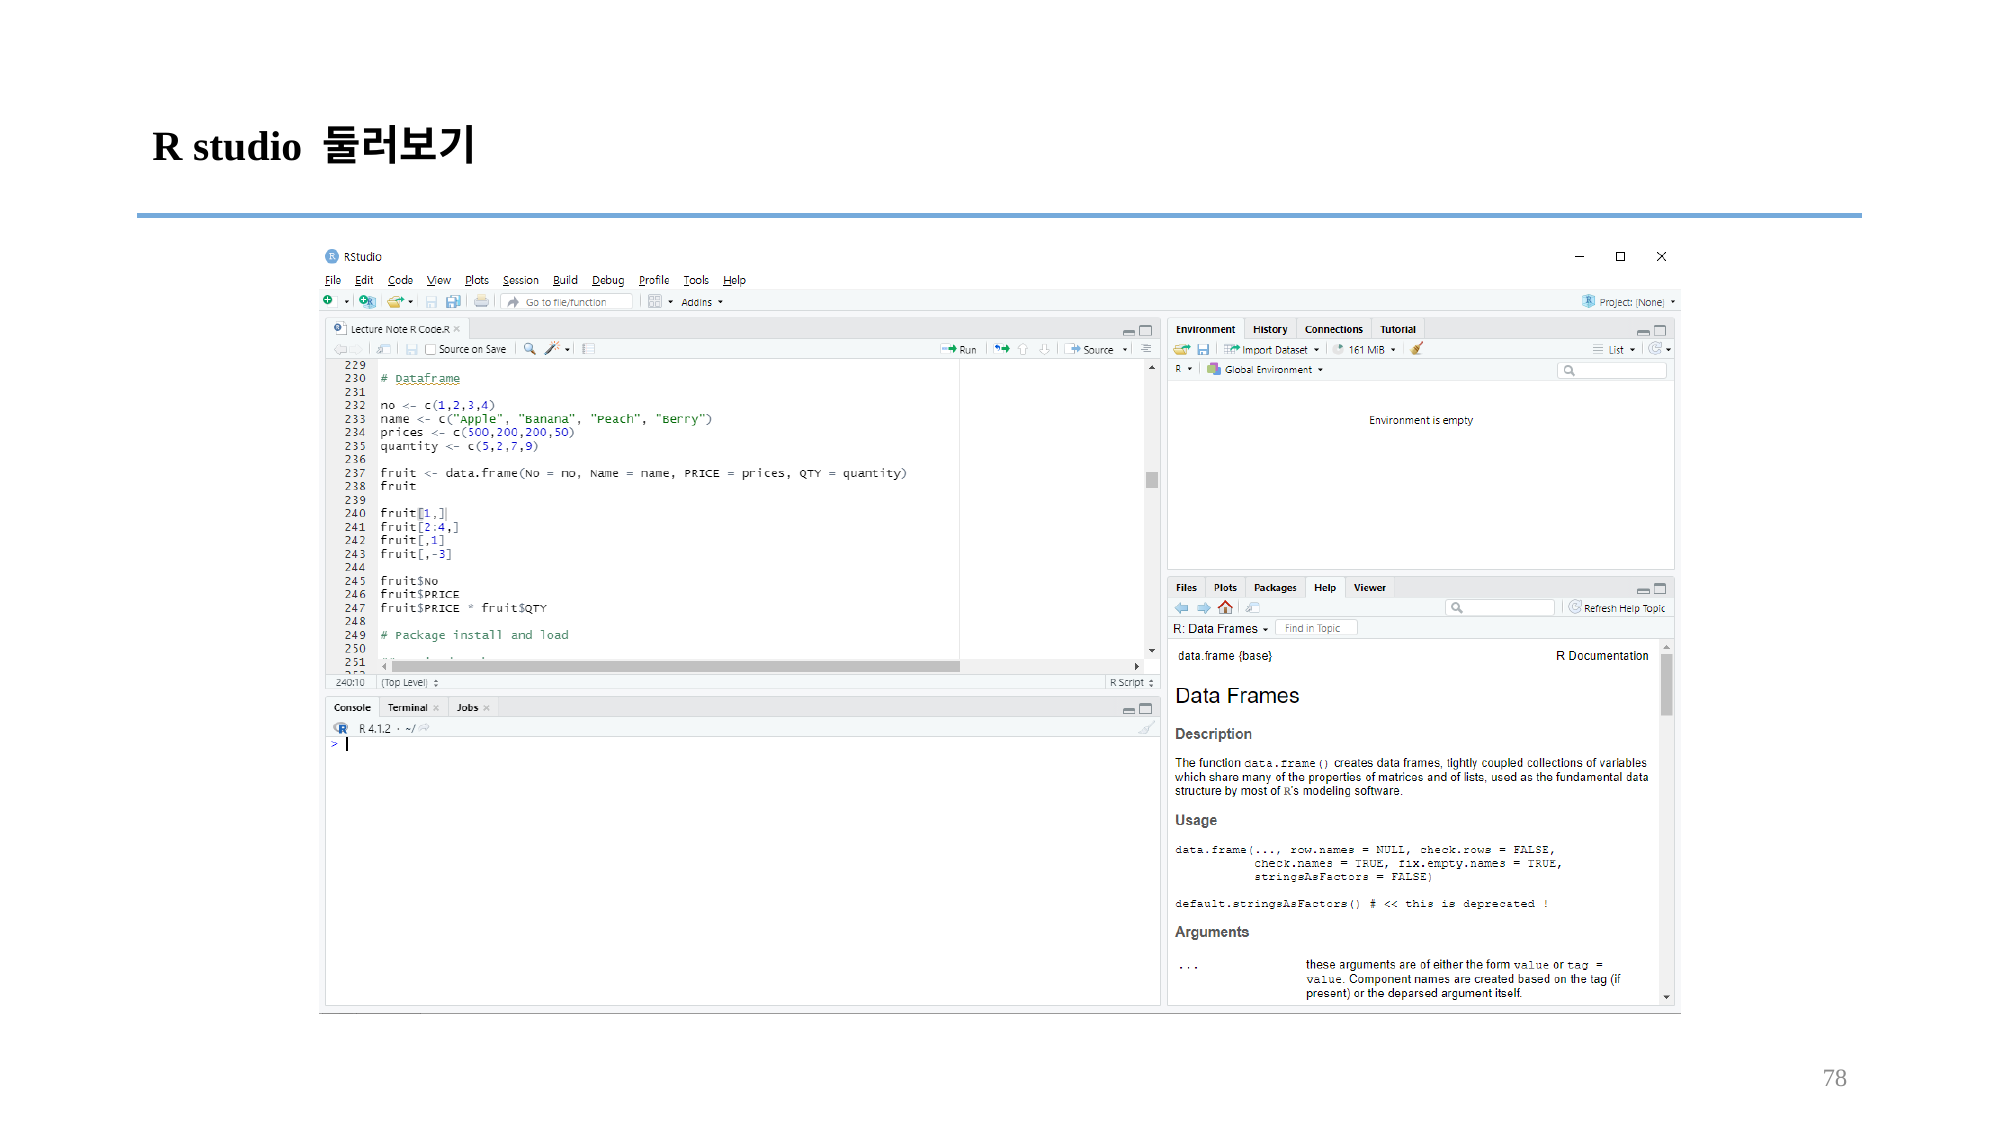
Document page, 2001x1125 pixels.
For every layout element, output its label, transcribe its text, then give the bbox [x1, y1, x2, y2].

slide_number 78 [1412, 1042, 1863, 1103]
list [319, 245, 1681, 1014]
title R studio 둘러보기 [137, 59, 1863, 216]
